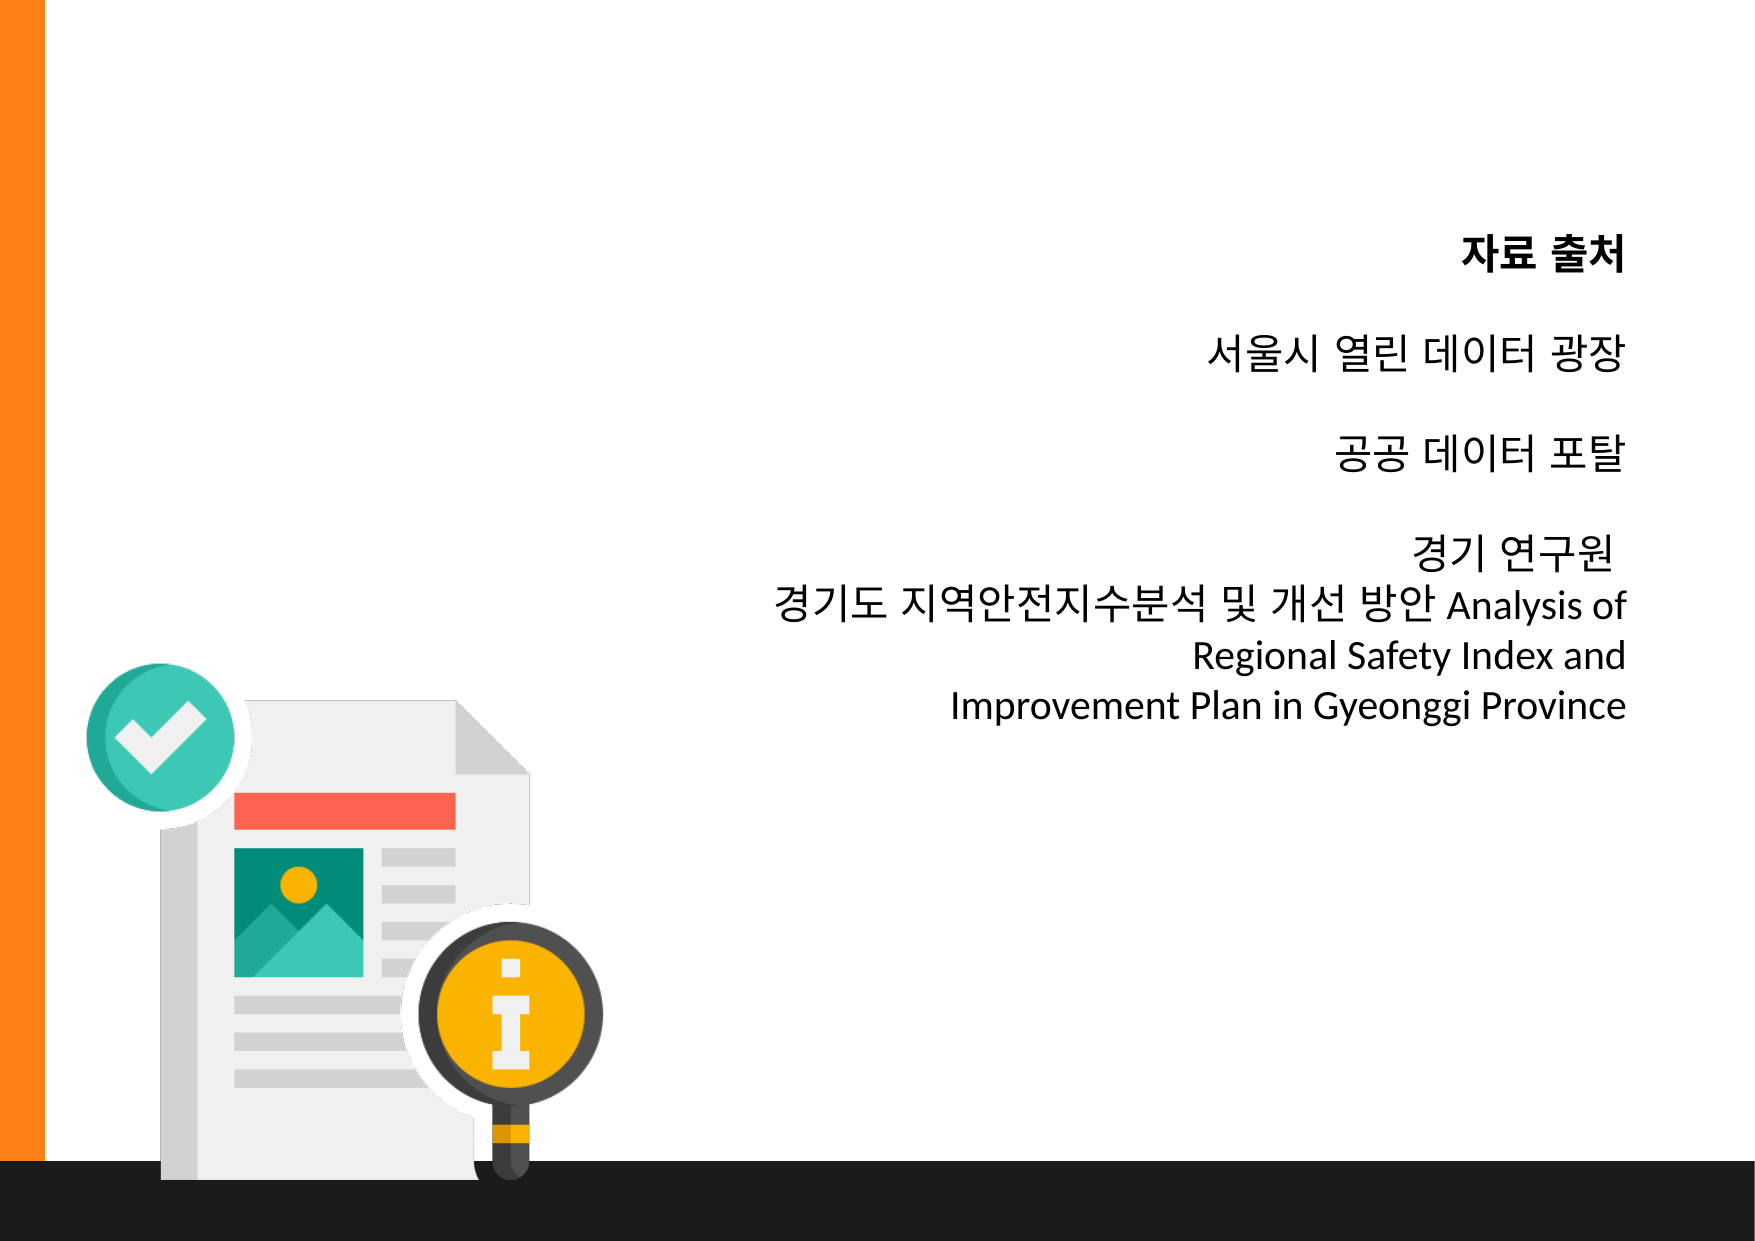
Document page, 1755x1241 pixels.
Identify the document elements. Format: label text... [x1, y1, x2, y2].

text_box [0, 1161, 1755, 1241]
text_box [0, 0, 45, 1160]
text_box 자료 출처 서울시 열린 데이터 광장 공공 데이터 포탈 경기 연구원 경기도 지역안전지수분석 및 개선 방안Analysis of Regional Safety Index and Improvement Plan in Gyeonggi Province [758, 220, 1642, 831]
picture [50, 627, 641, 1217]
